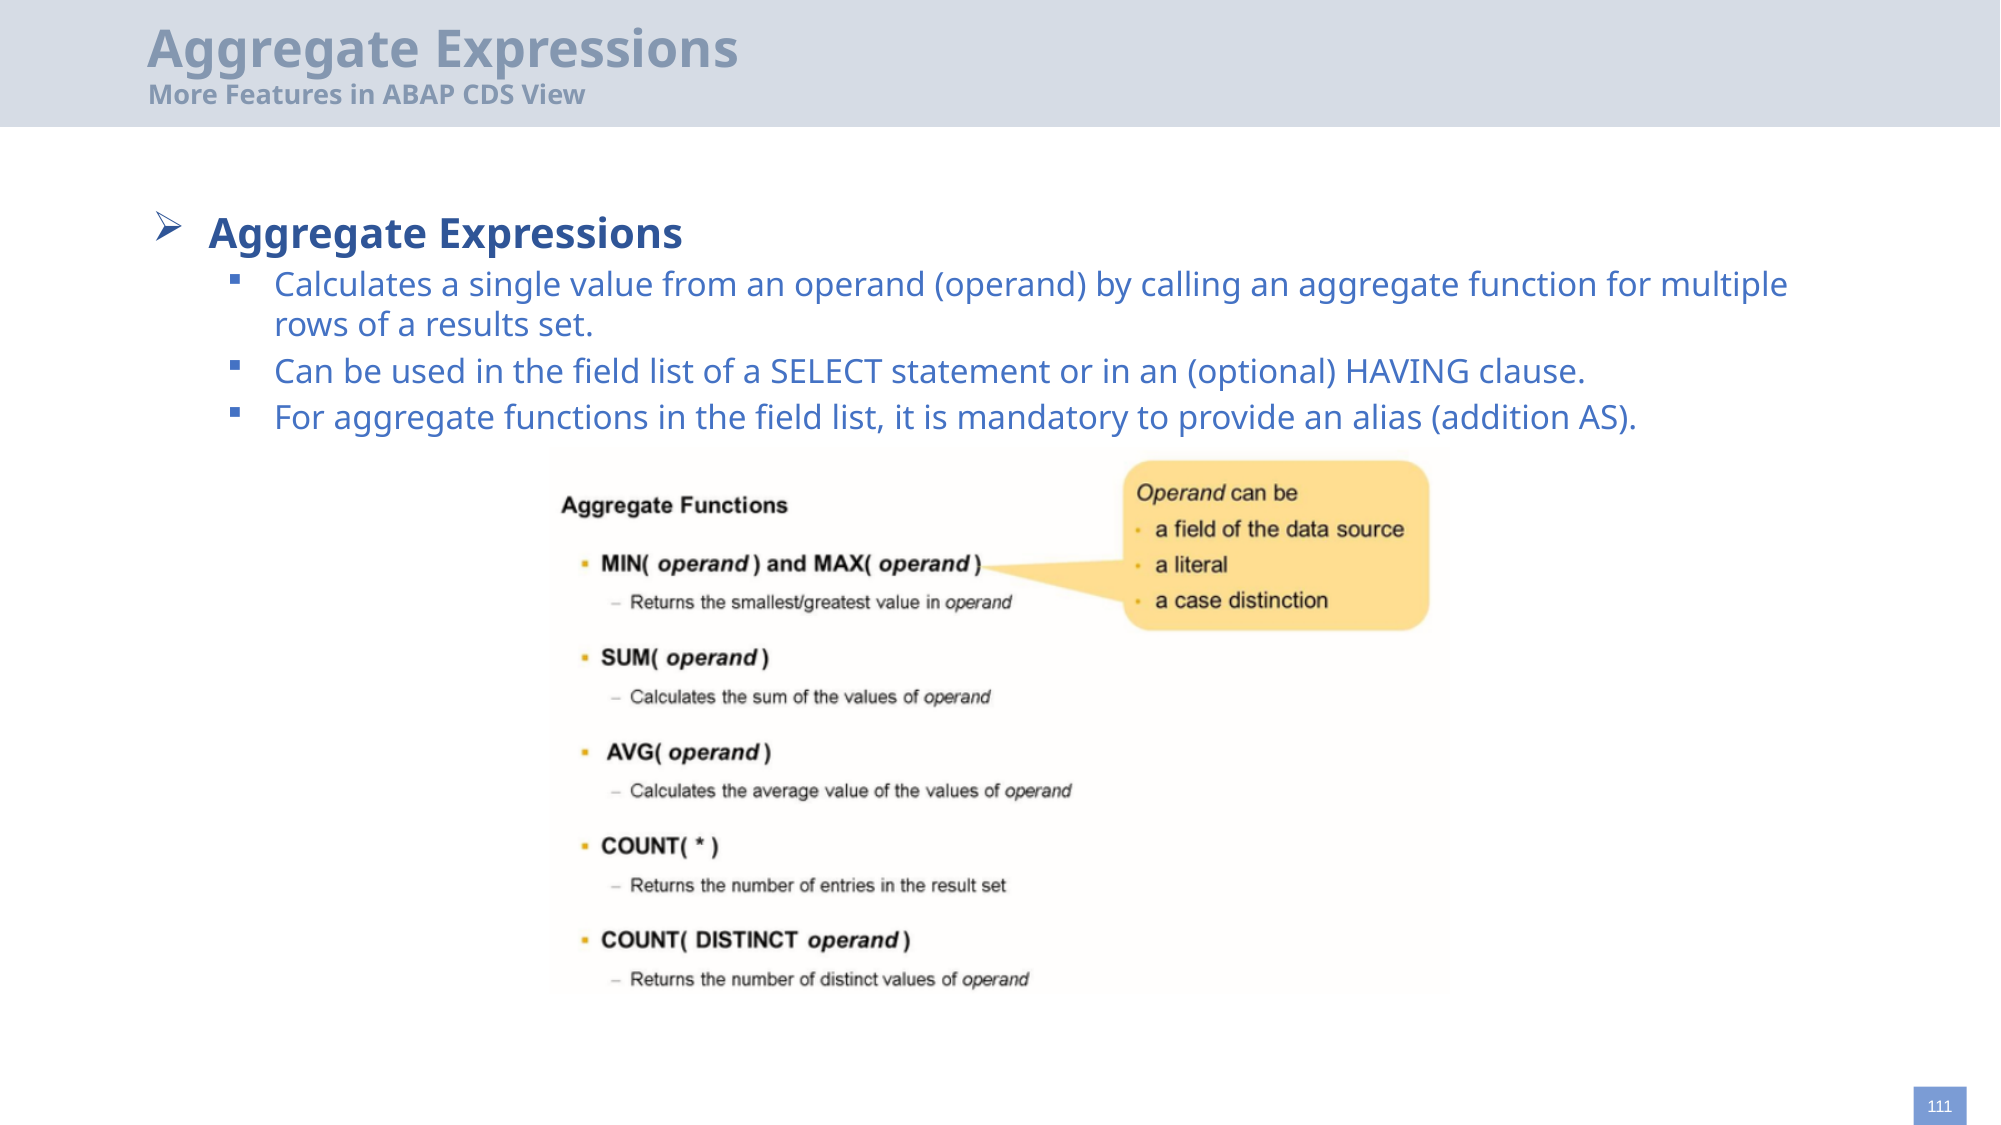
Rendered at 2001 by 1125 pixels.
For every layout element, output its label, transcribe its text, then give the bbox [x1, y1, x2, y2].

list Aggregate Expressions Calculates a single value from an operand (operand) by calling an aggregate function for multiple rows of a results set. Can be used in the field list of a SELECT statement or in an (optional) HAVING clause. For aggregate functions in the field list, it is mandatory to provide an alias (addition AS). [137, 199, 1863, 1014]
title Aggregate Expressions More Features in ABAP CDS View [133, 0, 1867, 128]
picture [549, 447, 1451, 994]
